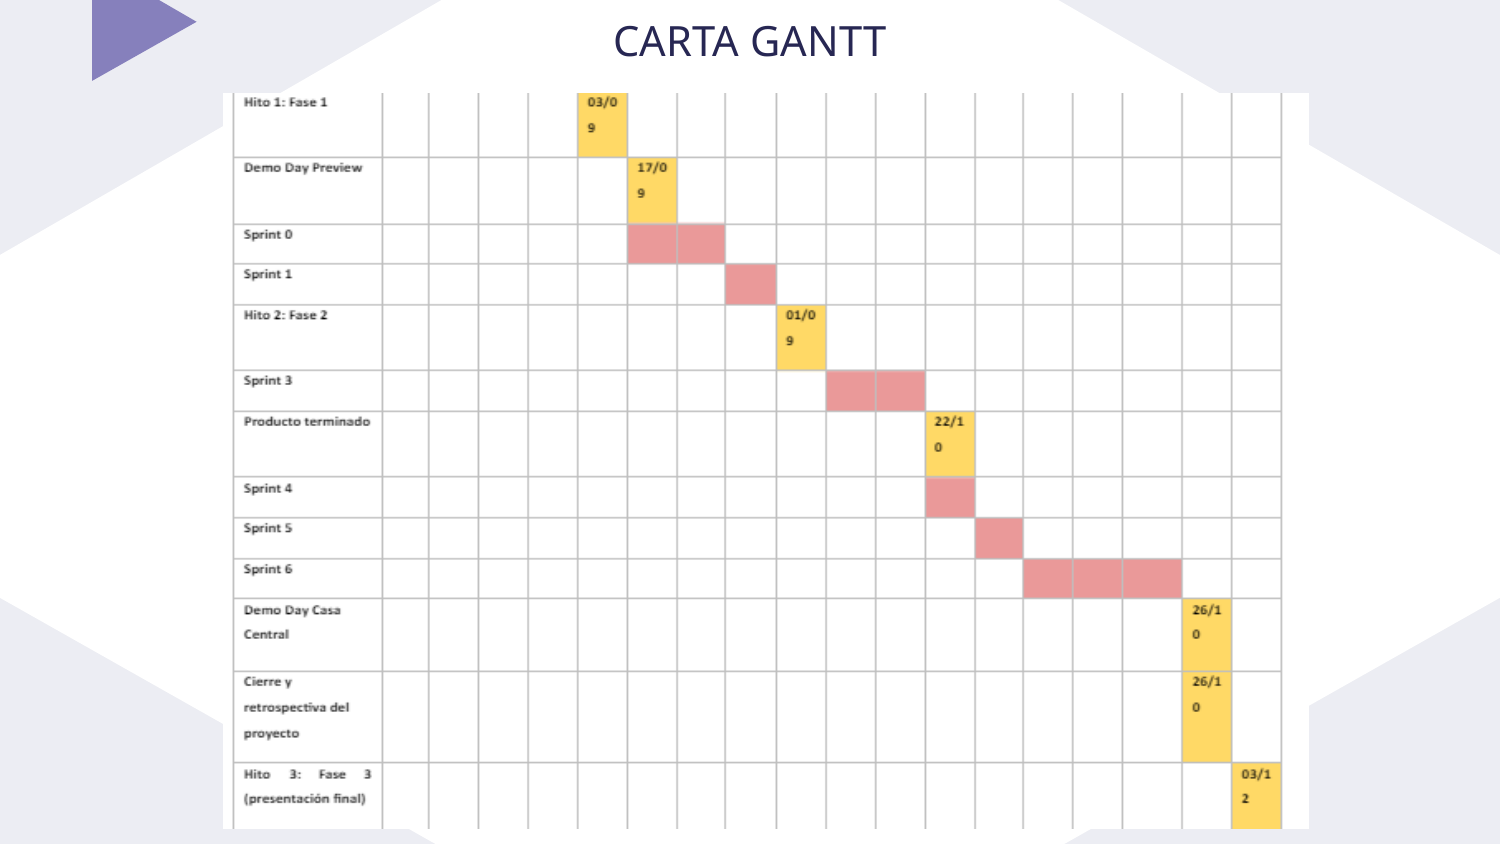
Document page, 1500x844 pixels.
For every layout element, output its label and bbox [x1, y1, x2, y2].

text_box [91, 0, 1408, 565]
picture [222, 93, 1309, 829]
